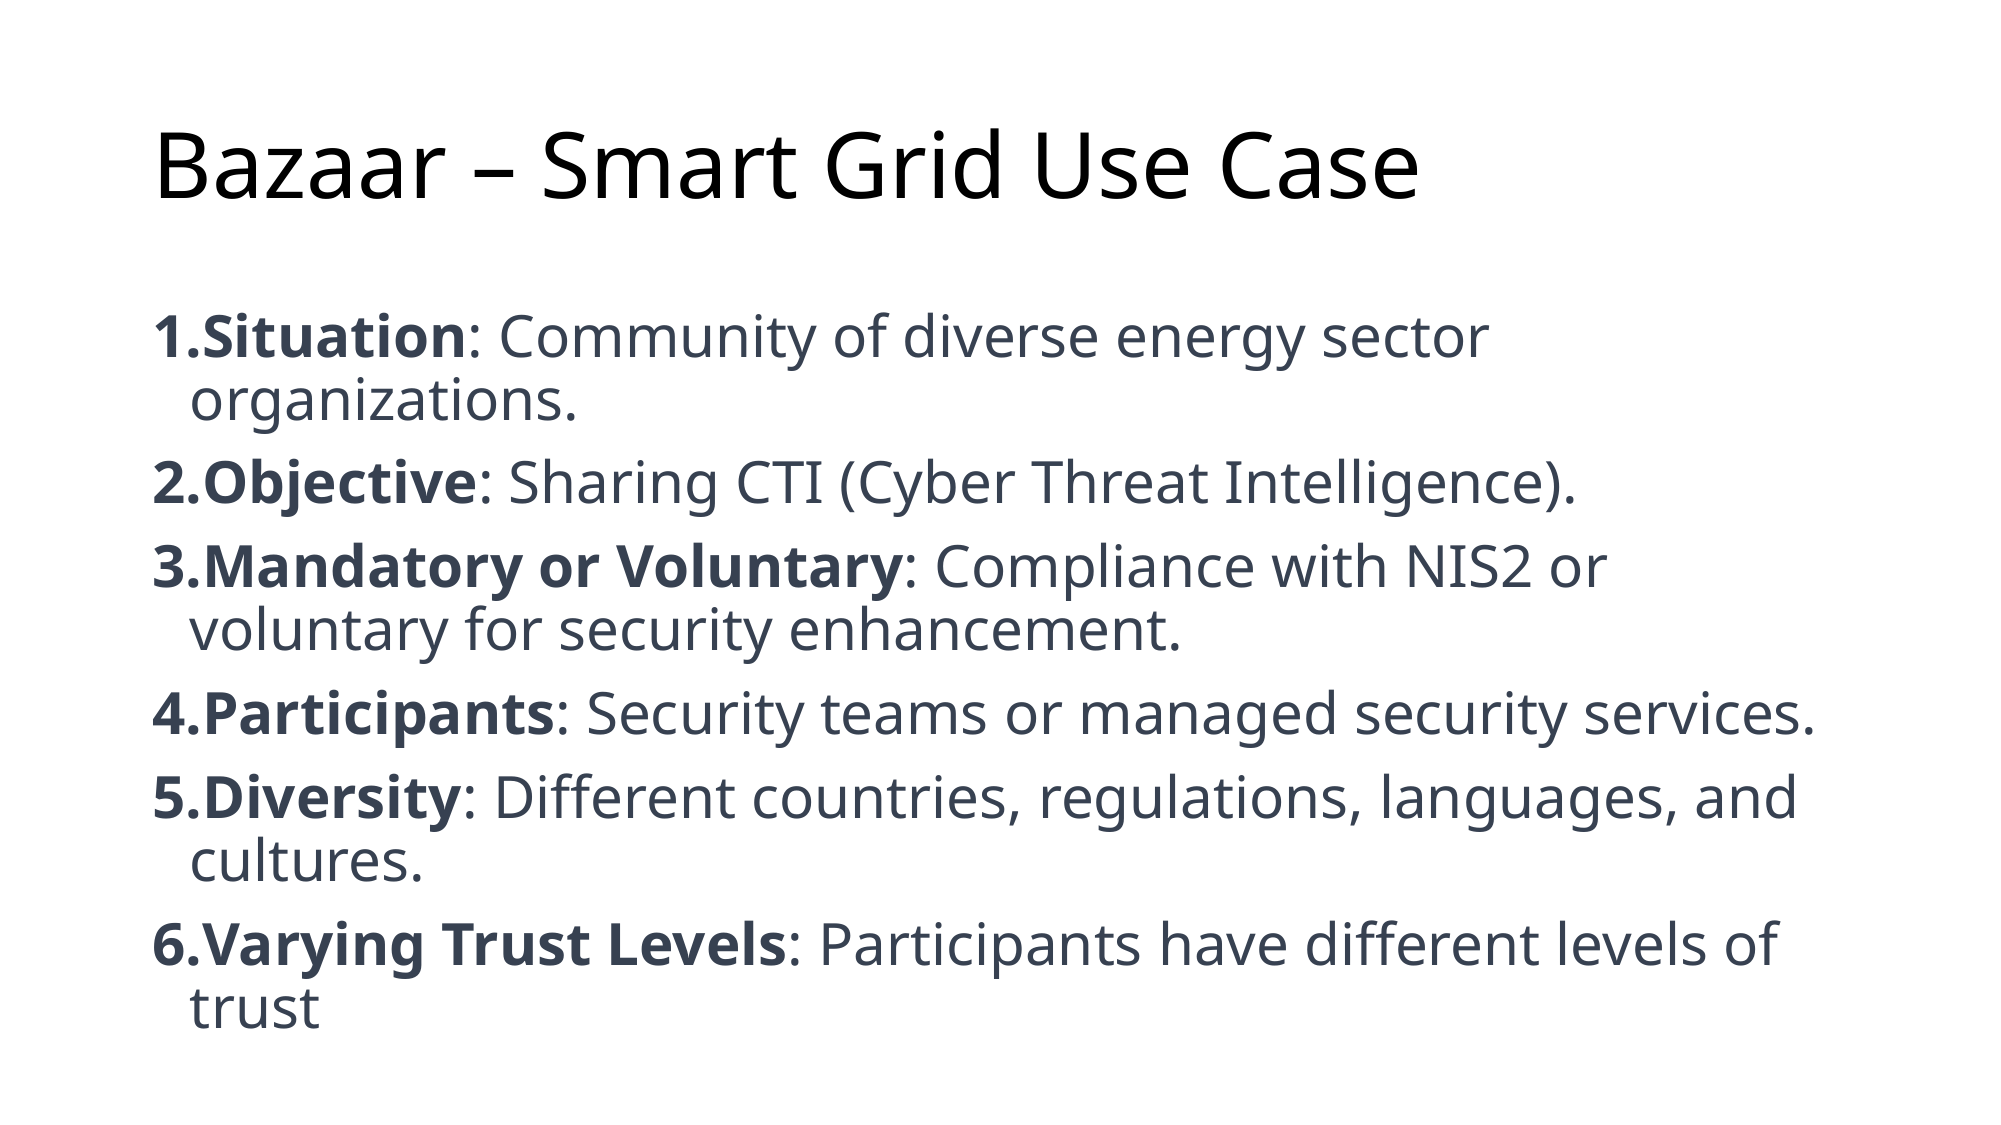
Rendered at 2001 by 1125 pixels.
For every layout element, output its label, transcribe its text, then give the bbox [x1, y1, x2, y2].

list Situation: Community of diverse energy sector organizations. Objective: Sharing CTI (Cyber Threat Intelligence). Mandatory or Voluntary: Compliance with NIS2 or voluntary for security enhancement. Participants: Security teams or managed security services. Diversity: Different countries, regulations, languages, and cultures. Varying Trust Levels: Participants have different levels of trust [137, 299, 1863, 1014]
title Bazaar – Smart Grid Use Case [137, 59, 1863, 278]
